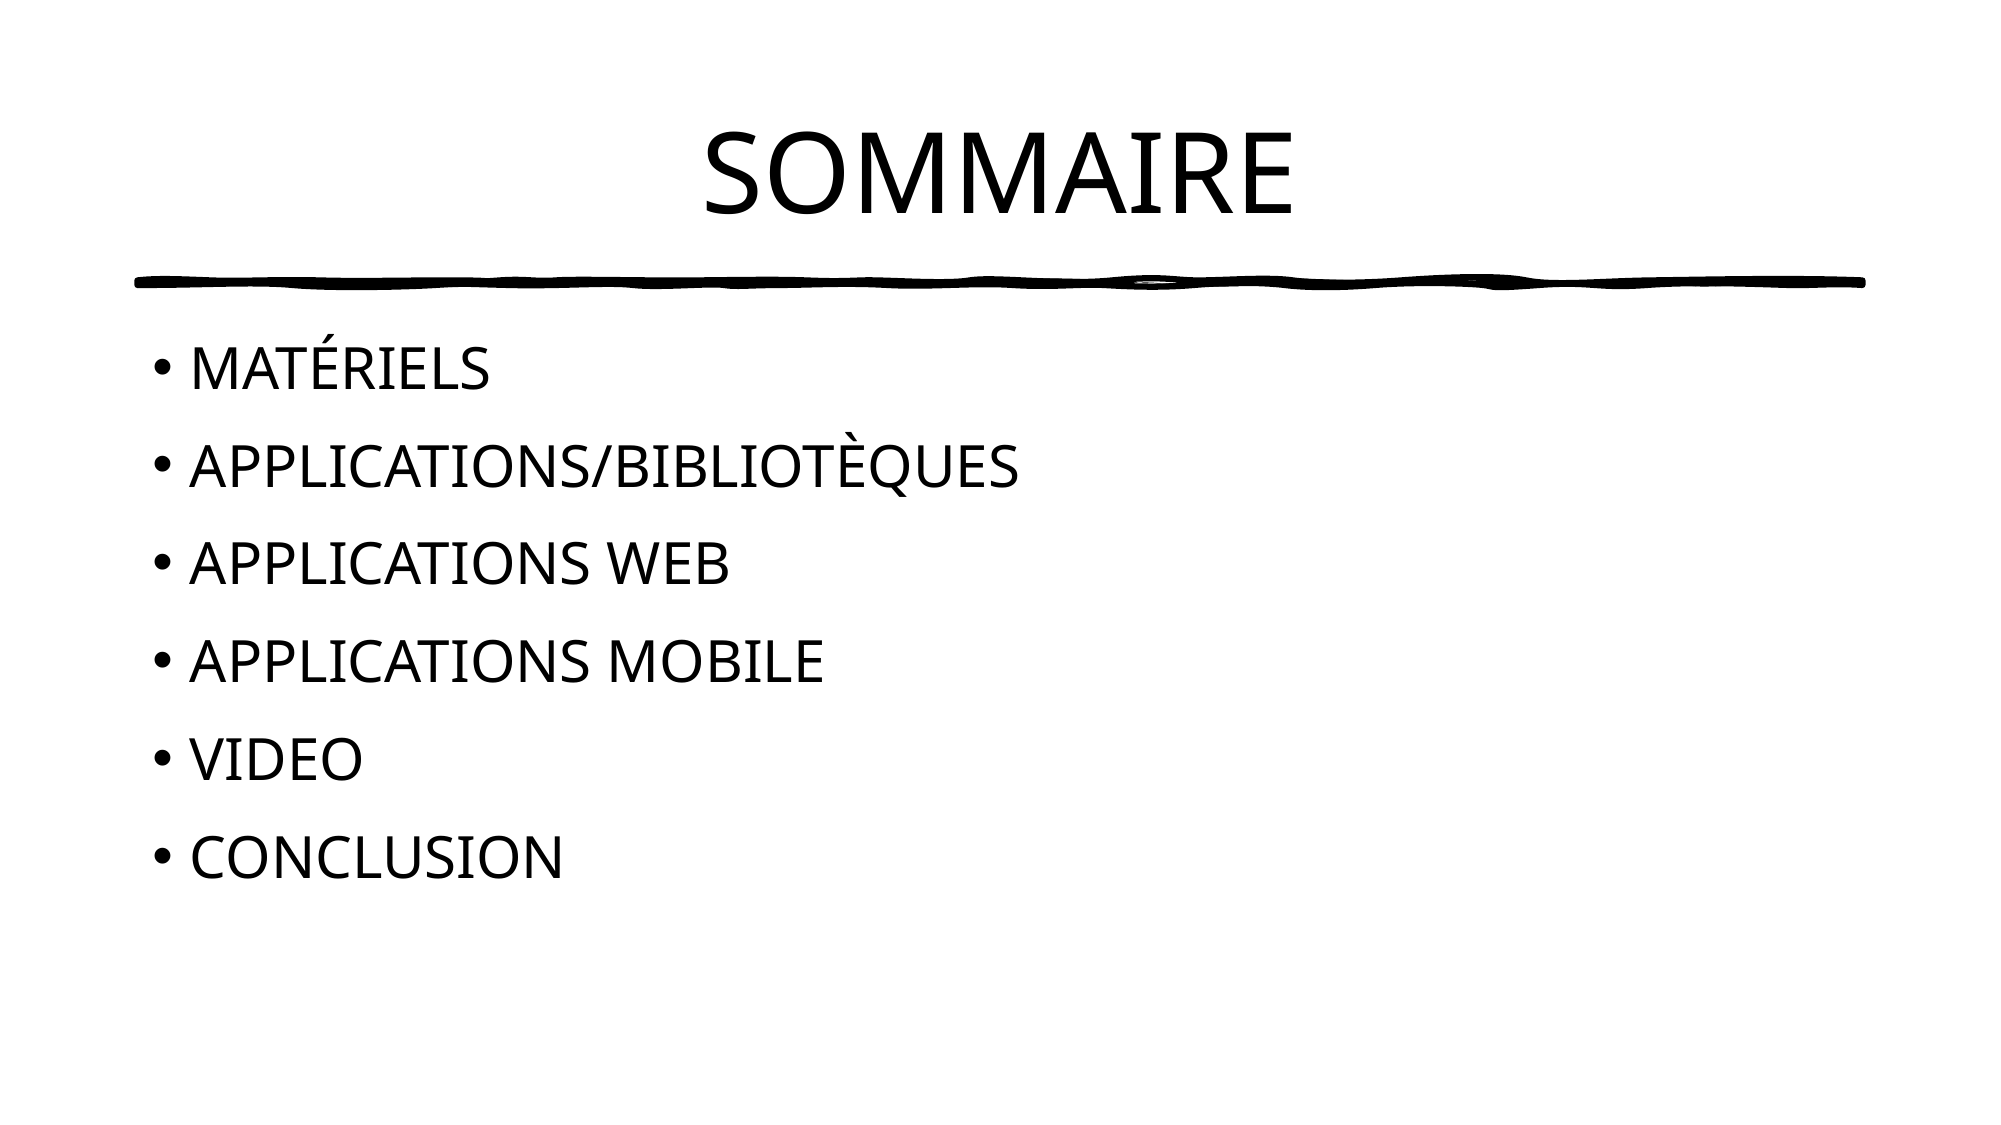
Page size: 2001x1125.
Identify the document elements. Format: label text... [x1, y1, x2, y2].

list MATÉRIELS APPLICATIONS/BIBLIOTÈQUES APPLICATIONS WEB APPLICATIONS MOBILE VIDEO CONCLUSION [137, 316, 1863, 1014]
title SOMMAIRE [137, 59, 1863, 278]
